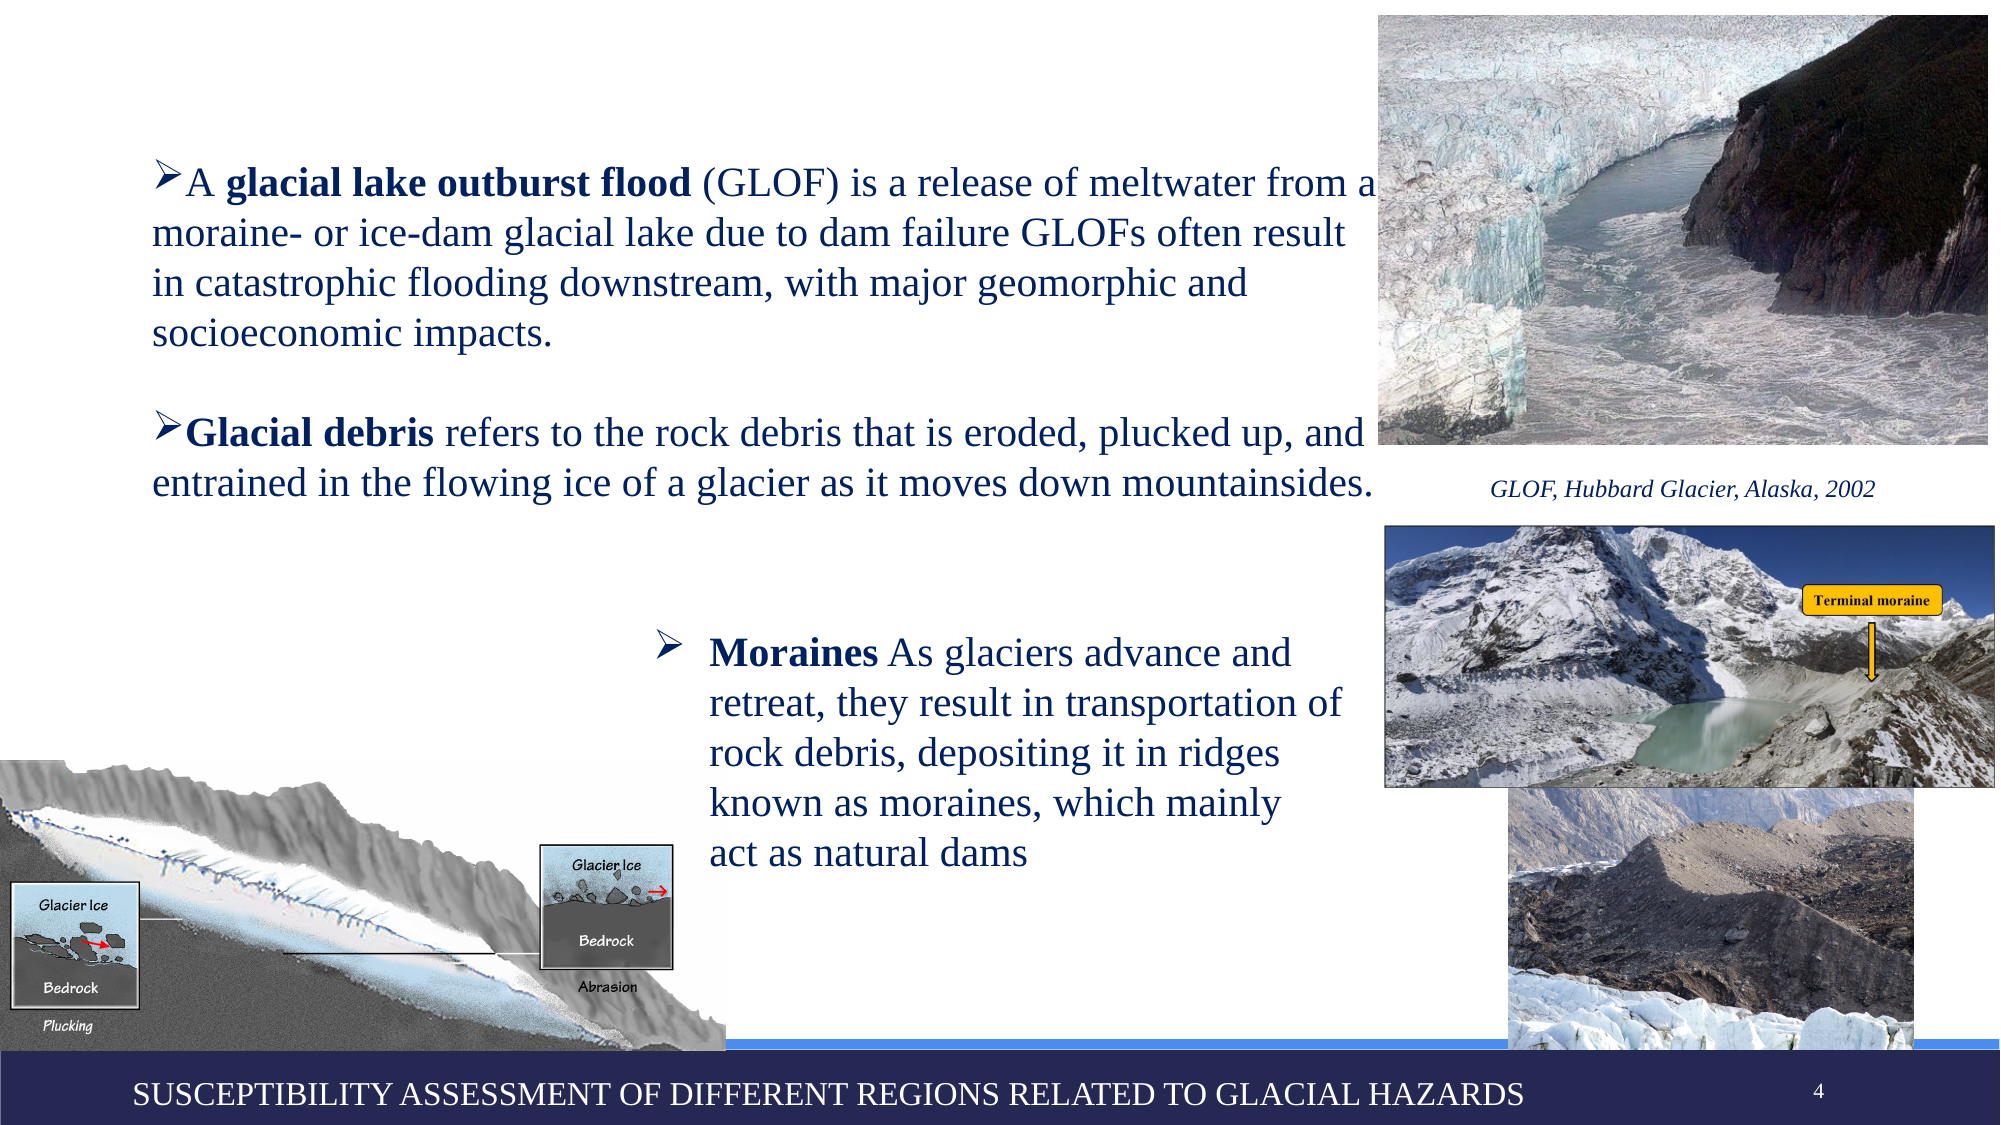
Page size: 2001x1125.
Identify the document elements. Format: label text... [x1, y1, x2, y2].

picture [1383, 524, 1995, 1051]
text_box A glacial lake outburst flood (GLOF) is a release of meltwater from a moraine- or ice-dam glacial lake due to dam failure GLOFs often result in catastrophic flooding downstream, with major geomorphic and socioeconomic impacts. Glacial debris refers to the rock debris that is eroded, plucked up, and entrained in the flowing ice of a glacier as it moves down mountainsides. [137, 147, 1395, 513]
text_box Moraines As glaciers advance and retreat, they result in transportation of rock debris, depositing it in ridges known as moraines, which mainly act as natural dams [638, 616, 1369, 882]
slide_number 4 [1624, 1059, 1840, 1120]
footer Susceptibility assessment of different regions related to glacial hazards [68, 1059, 1599, 1125]
text_box GLOF, Hubbard Glacier, Alaska, 2002 [1395, 465, 2000, 511]
picture [1377, 14, 1989, 446]
picture [0, 759, 727, 1051]
